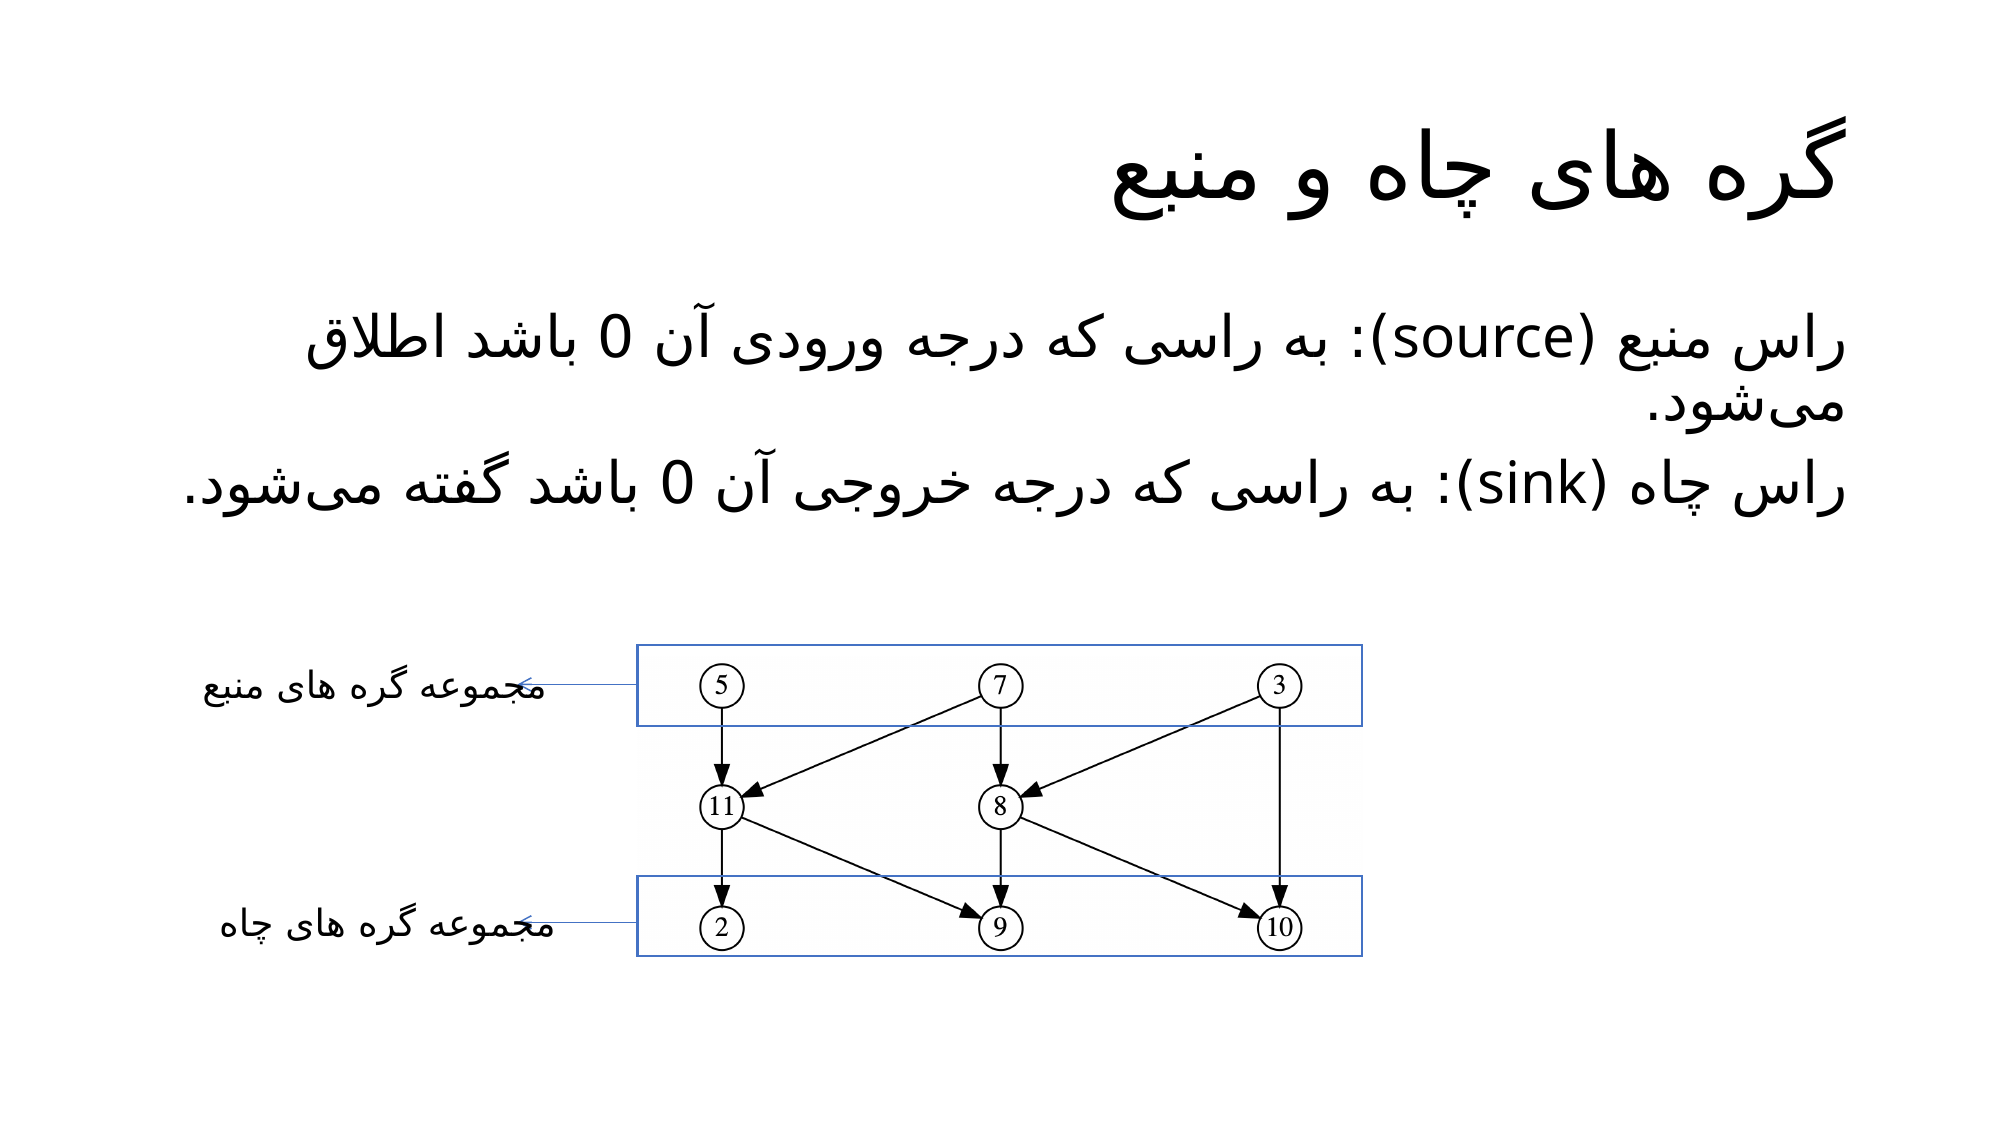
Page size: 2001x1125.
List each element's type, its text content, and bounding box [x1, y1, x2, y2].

text_box مجموعه گره های منبع [187, 654, 562, 714]
text_box [636, 644, 1363, 684]
text_box مجموعه گره های چاه [204, 892, 571, 952]
title گره های چاه و منبع [137, 59, 1863, 278]
picture [637, 656, 1363, 957]
list راس منبع (source): به راسی که درجه ورودی آن 0 باشد اطلاق می‌شود. راس چاه (sink): به راسی که درجه خروجی آن 0 باشد گفته می‌شود. [137, 299, 1863, 1014]
